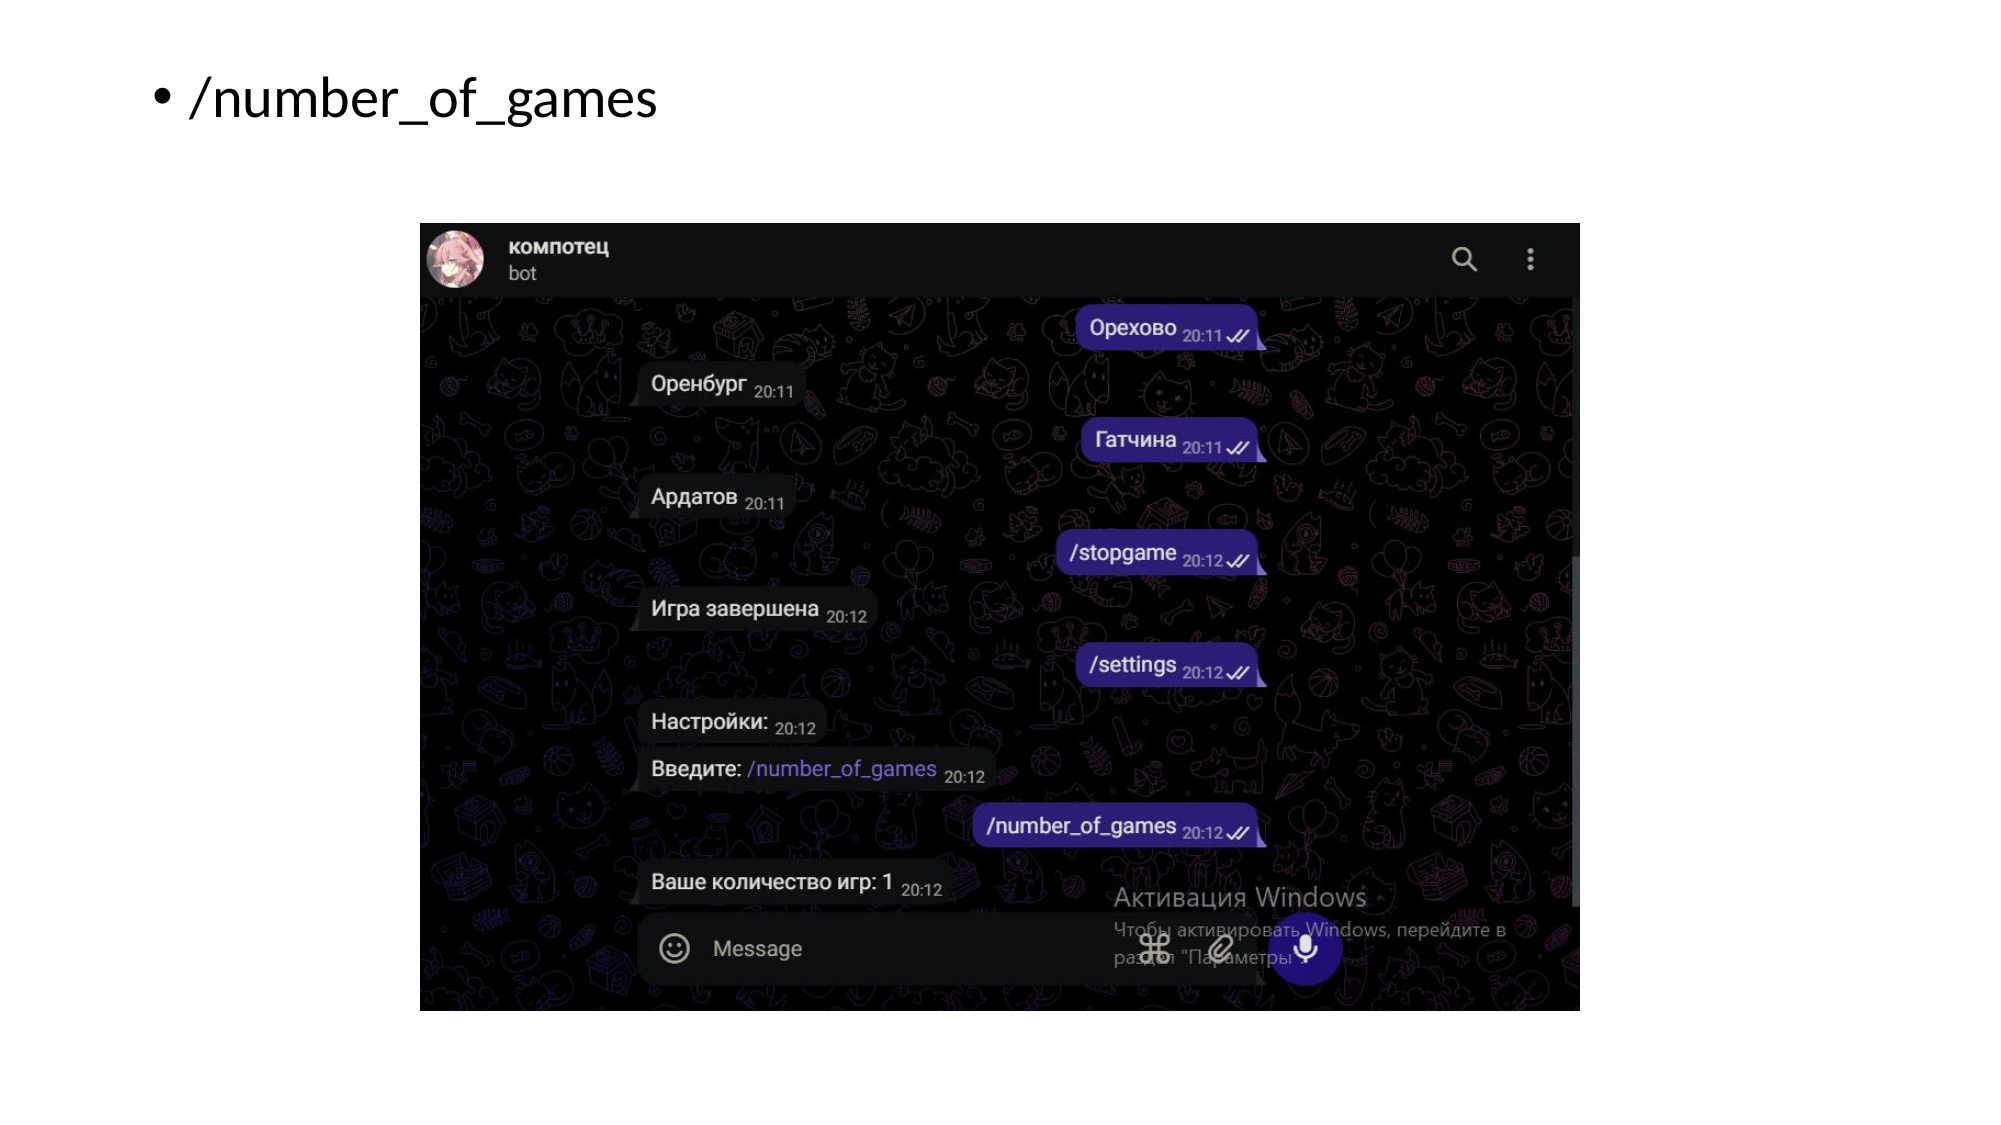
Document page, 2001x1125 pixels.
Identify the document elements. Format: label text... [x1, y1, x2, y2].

list /number_of_games [137, 59, 1863, 774]
picture [420, 223, 1580, 1011]
